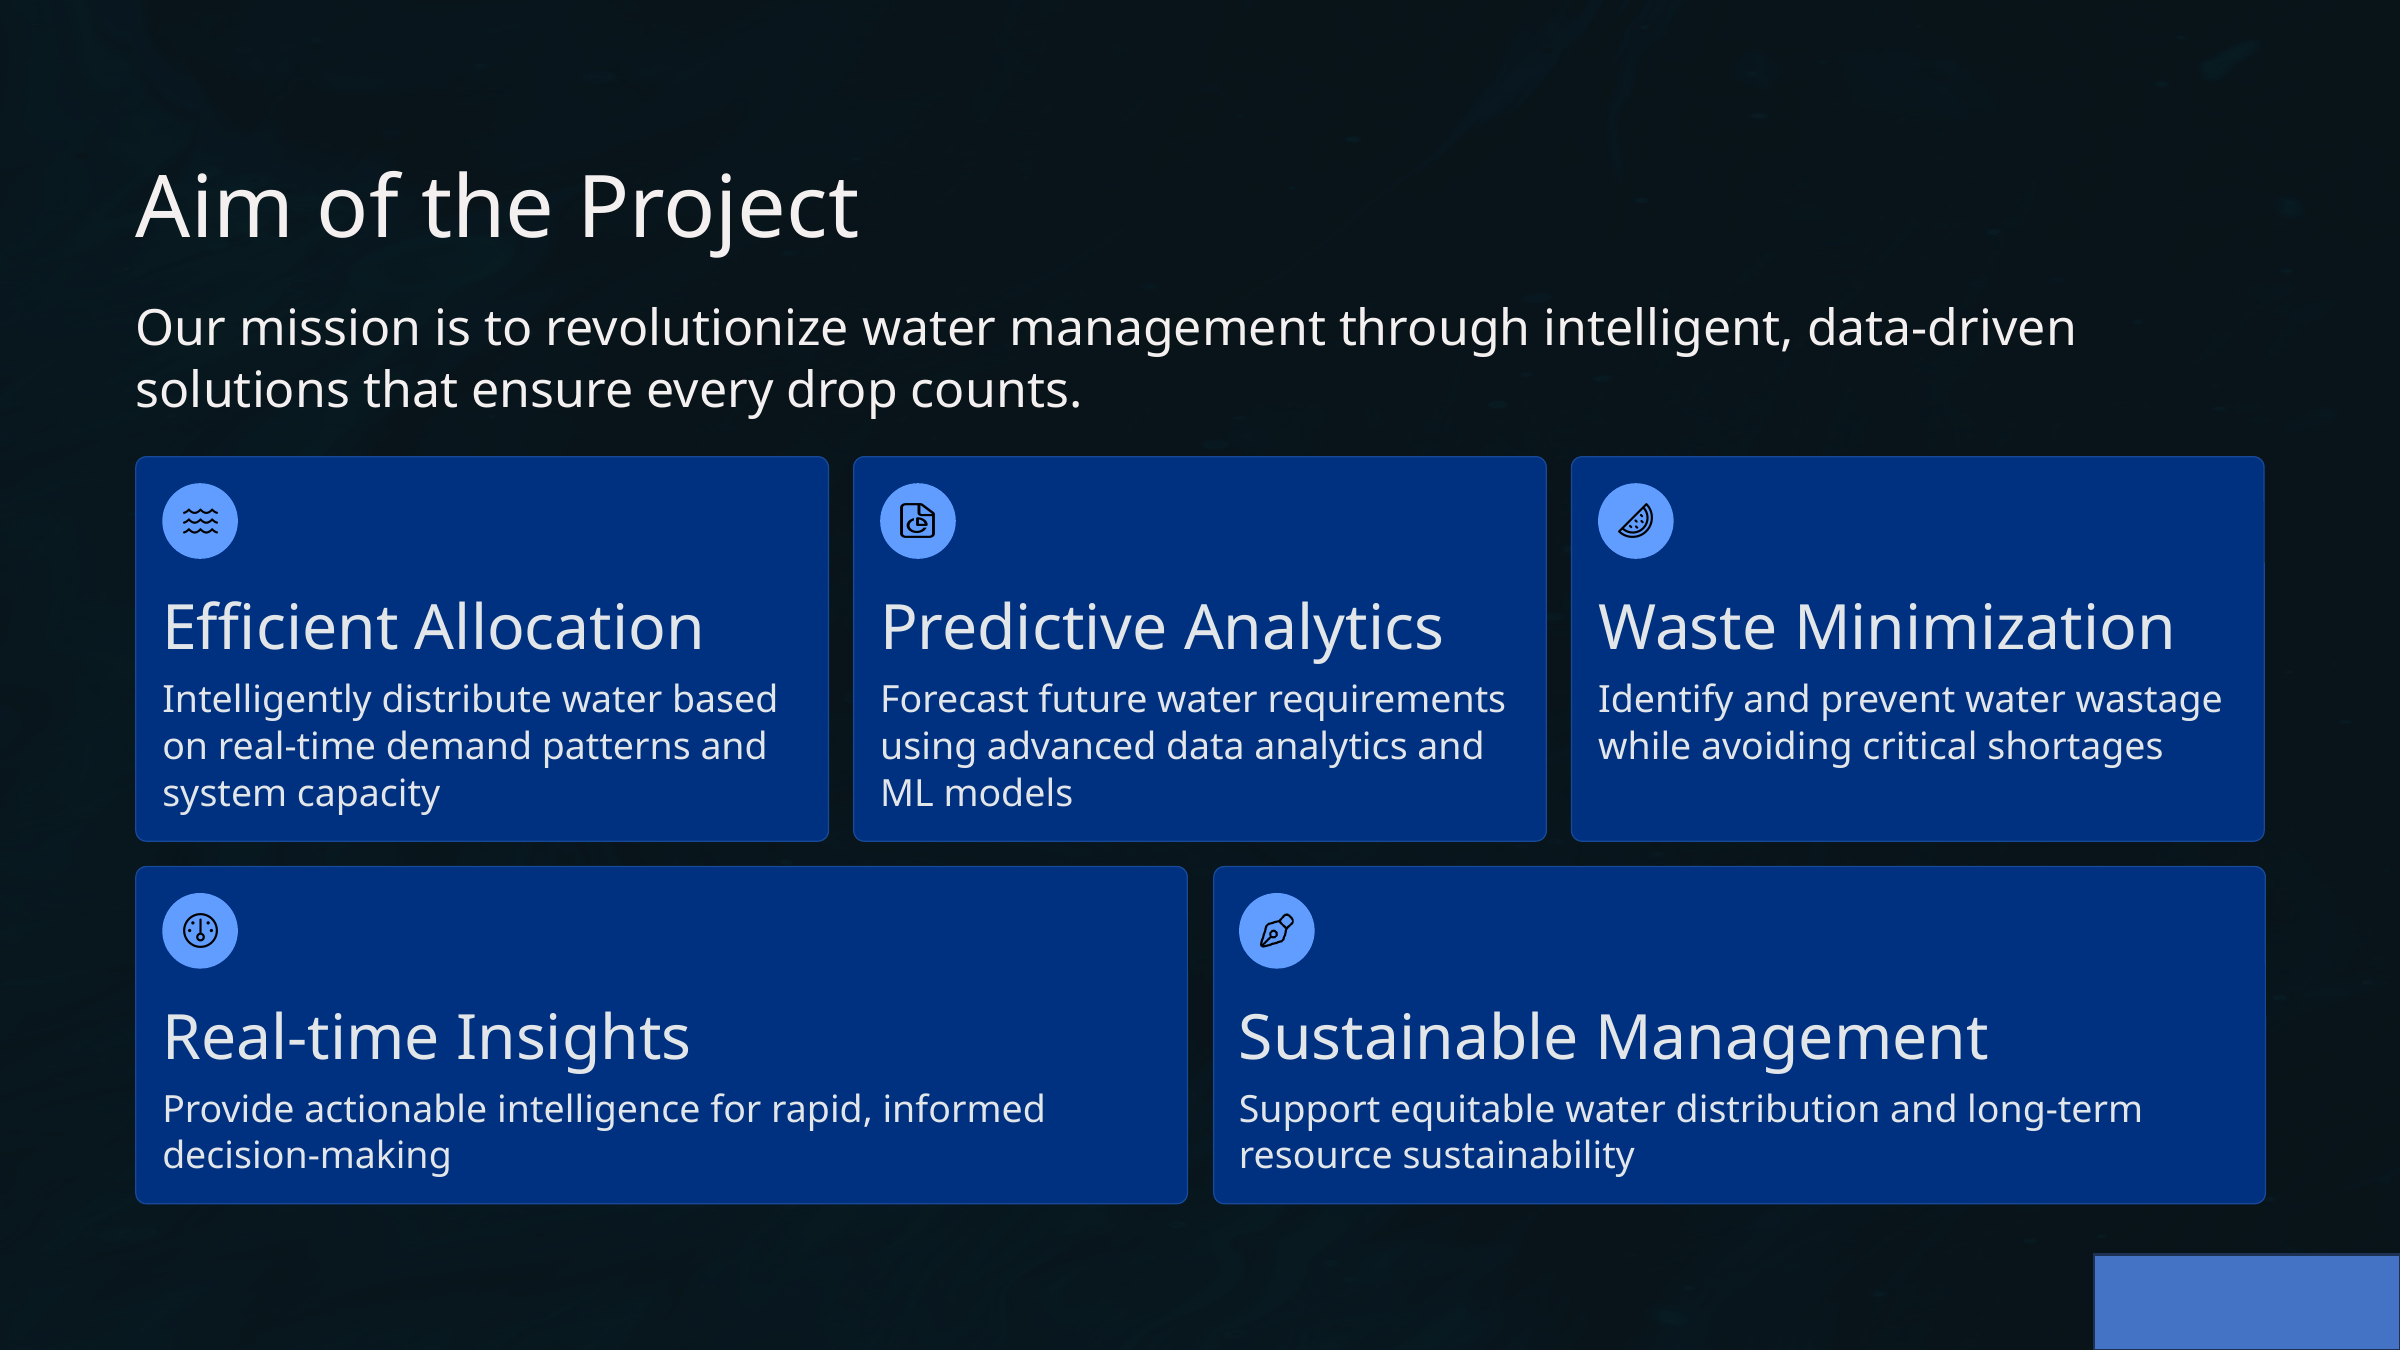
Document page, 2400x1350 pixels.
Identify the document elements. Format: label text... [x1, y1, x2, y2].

text_box [162, 892, 238, 969]
text_box Provide actionable intelligence for rapid, informed decision-making [162, 1082, 1161, 1178]
text_box [853, 456, 1547, 842]
text_box Sustainable Management [1238, 993, 2008, 1073]
text_box [162, 483, 238, 559]
picture [900, 503, 935, 538]
text_box Our mission is to revolutionize water management through intelligent, data-driven solutions that ensure every drop counts. [135, 292, 2265, 419]
picture [1618, 503, 1653, 538]
picture [1259, 913, 1294, 948]
text_box Identify and prevent water wastage while avoiding critical shortages [1598, 672, 2238, 768]
picture [182, 913, 218, 948]
text_box Waste Minimization [1598, 583, 2229, 663]
text_box Predictive Analytics [880, 583, 1511, 663]
text_box [2093, 1253, 2400, 1350]
text_box [1213, 866, 2266, 1204]
text_box Intelligently distribute water based on real-time demand patterns and system capacity [162, 672, 802, 815]
text_box [1239, 892, 1315, 969]
text_box [135, 866, 1188, 1204]
text_box Aim of the Project [135, 146, 1006, 255]
text_box [1571, 456, 2265, 842]
text_box Efficient Allocation [162, 583, 793, 663]
text_box [135, 456, 829, 842]
text_box [1598, 483, 1674, 559]
text_box [880, 483, 956, 559]
picture [182, 503, 218, 538]
text_box Support equitable water distribution and long-term resource sustainability [1239, 1082, 2238, 1178]
text_box Forecast future water requirements using advanced data analytics and ML models [880, 672, 1520, 815]
text_box Real-time Insights [162, 993, 793, 1073]
